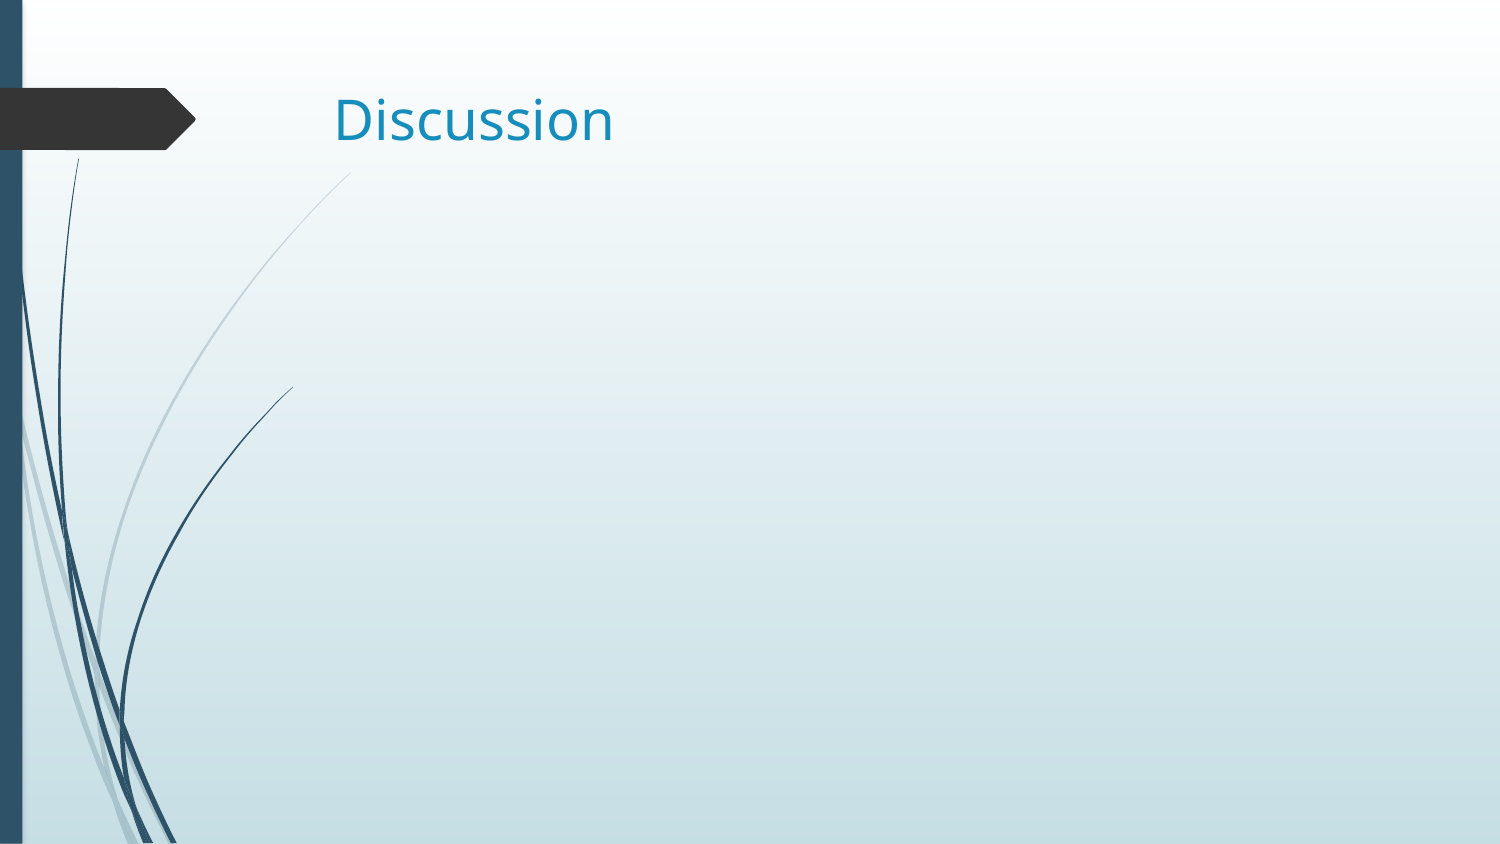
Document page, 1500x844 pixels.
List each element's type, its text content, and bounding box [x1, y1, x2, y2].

title Discussion [319, 76, 1416, 235]
